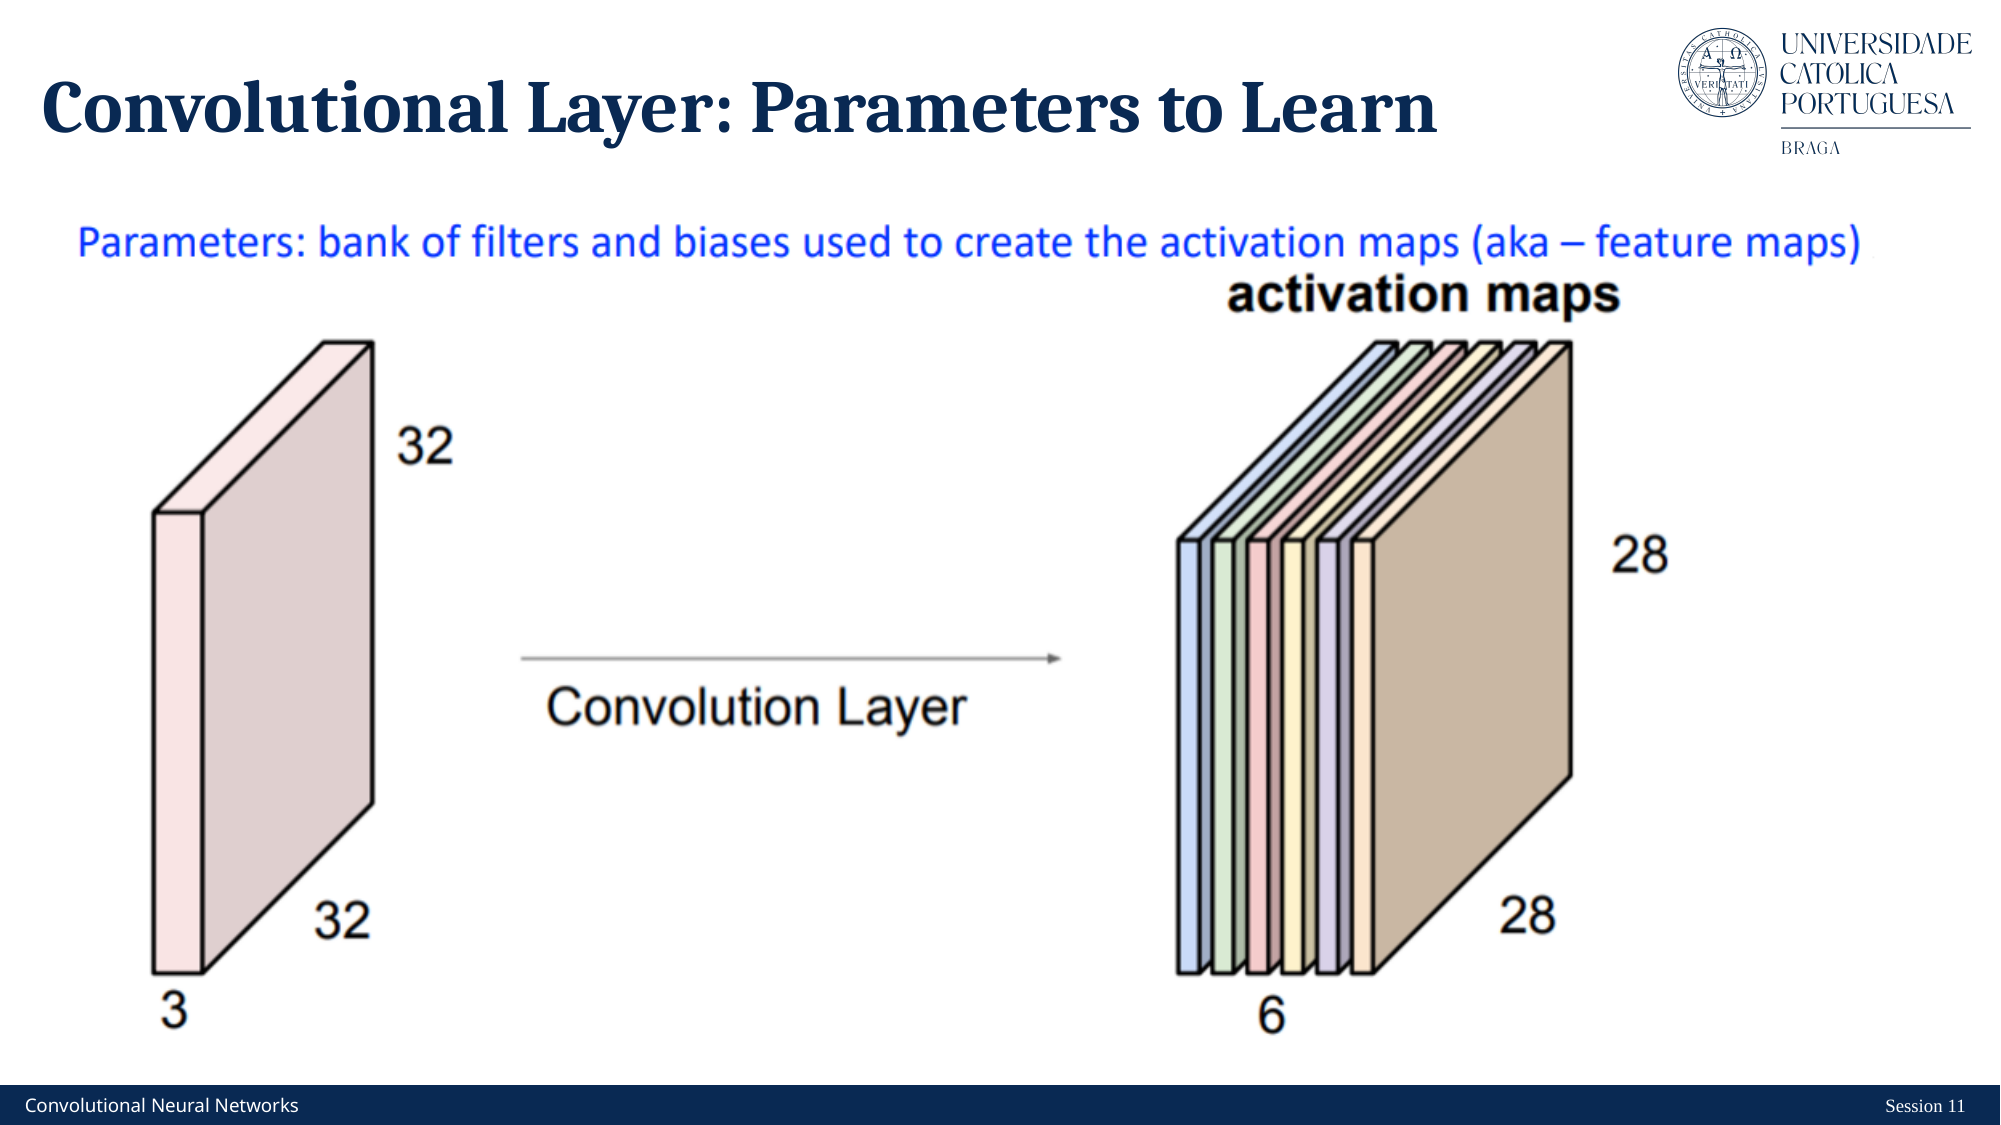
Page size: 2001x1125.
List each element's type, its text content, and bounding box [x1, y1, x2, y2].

text_box Convolutional Neural Networks [9, 1086, 865, 1125]
title Convolutional Layer: Parameters to Learn [27, 0, 1753, 218]
text_box [0, 1085, 2000, 1125]
text_box Session 11 [865, 1086, 1981, 1125]
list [64, 199, 1877, 1043]
picture [1672, 18, 1982, 163]
